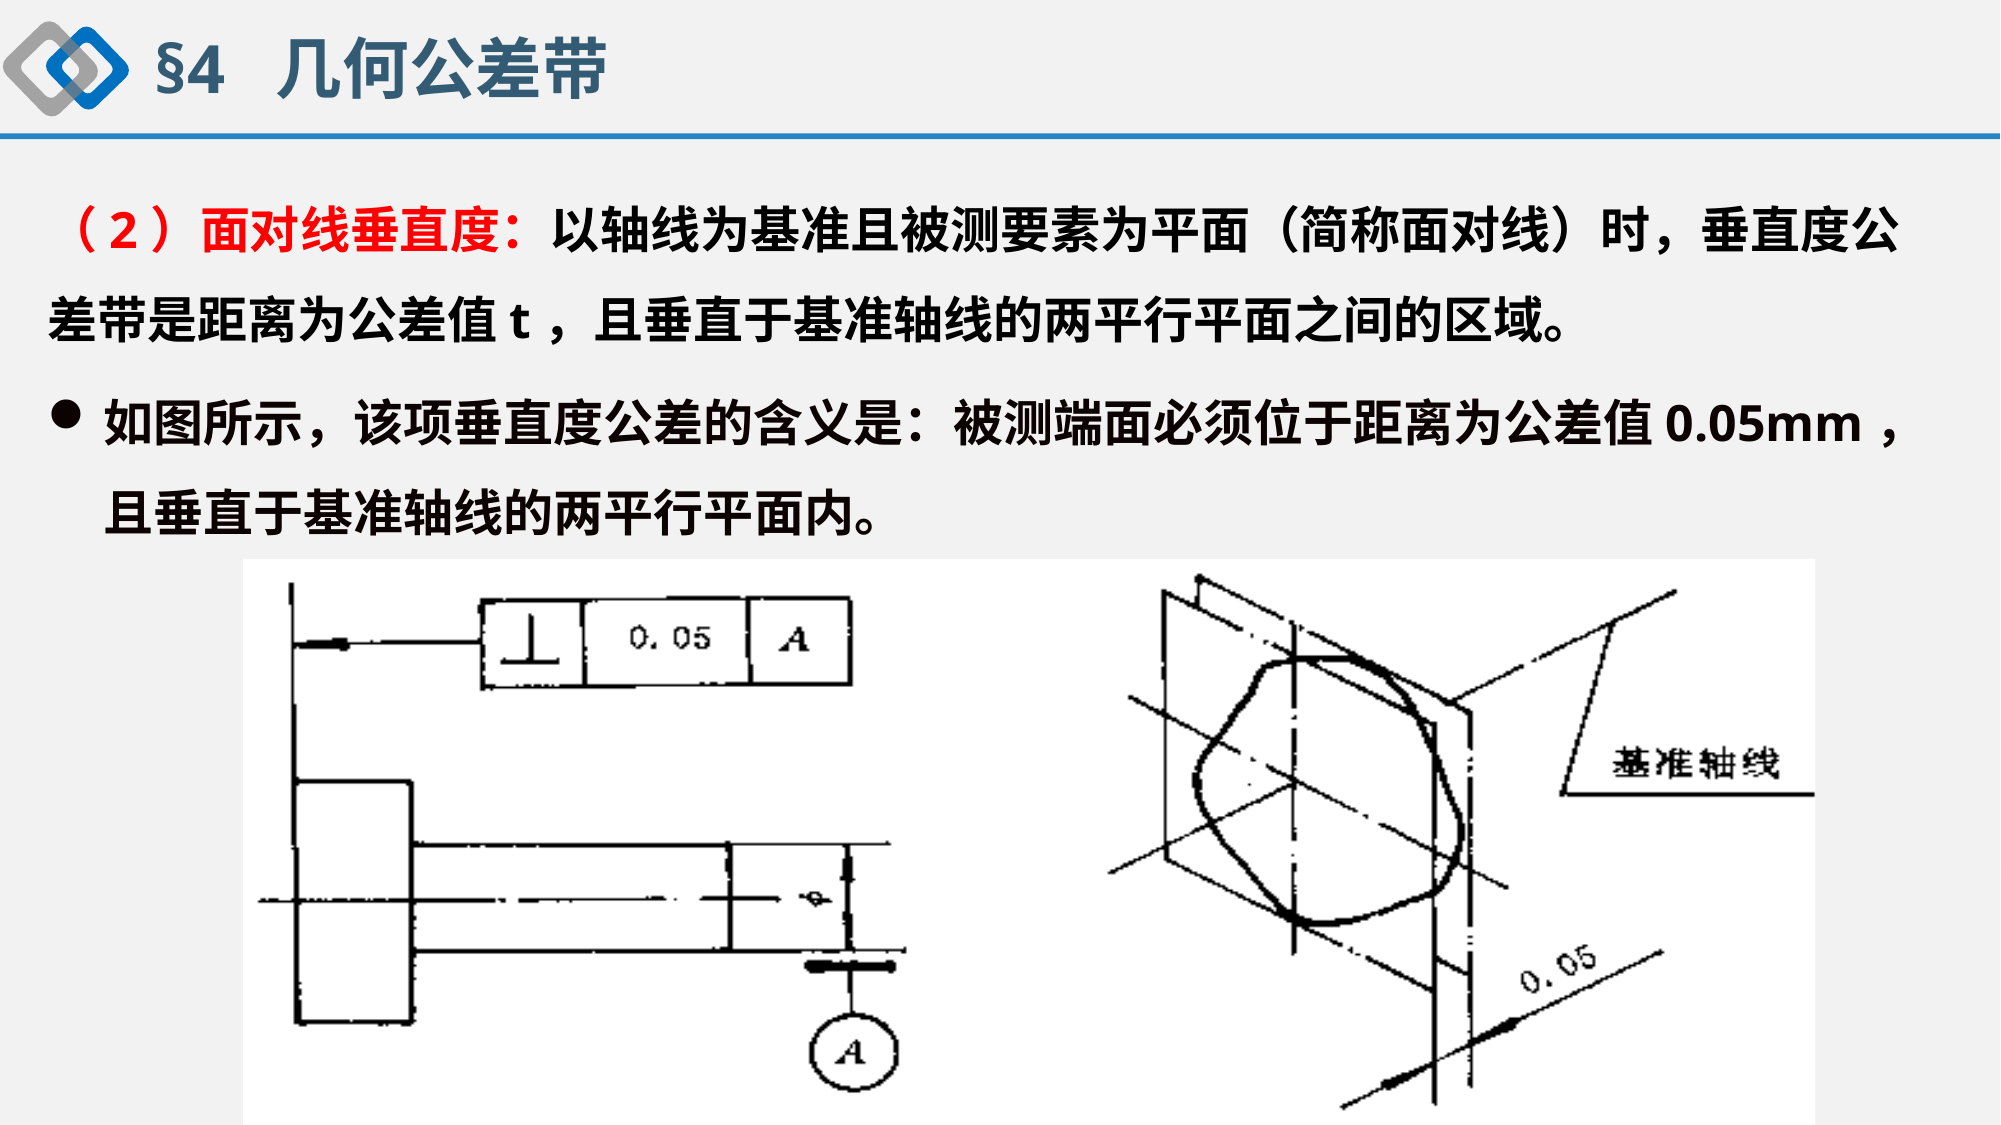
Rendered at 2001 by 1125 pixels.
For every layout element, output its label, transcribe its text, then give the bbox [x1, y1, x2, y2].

picture [242, 559, 1816, 1125]
text_box §4 几何公差带 [139, 18, 1510, 115]
text_box （2）面对线垂直度：以轴线为基准且被测要素为平面（简称面对线）时，垂直度公差带是距离为公差值t，且垂直于基准轴线的两平行平面之间的区域。 如图所示，该项垂直度公差的含义是：被测端面必须位于距离为公差值0.05mm，且垂直于基准轴线的两平行平面内。 [29, 160, 1965, 1020]
